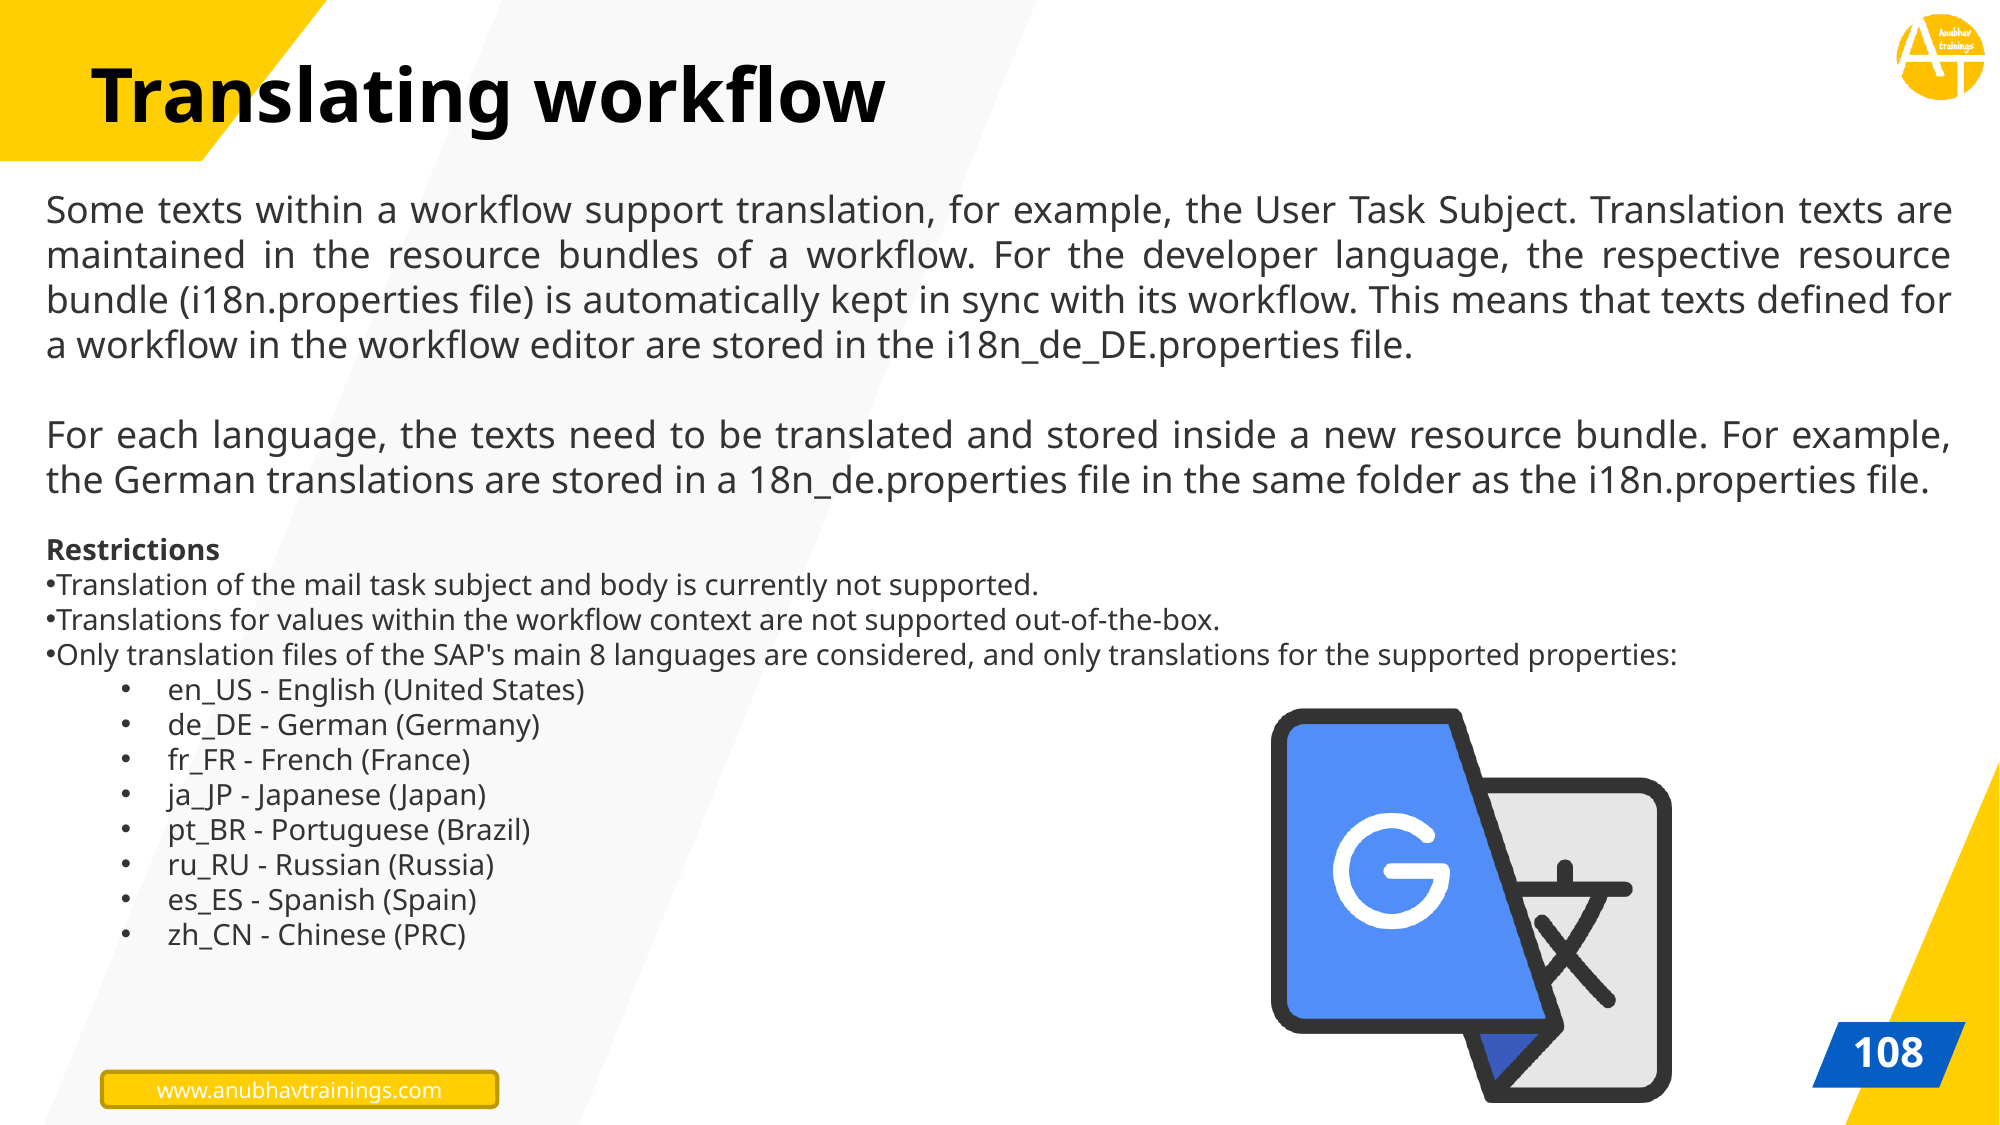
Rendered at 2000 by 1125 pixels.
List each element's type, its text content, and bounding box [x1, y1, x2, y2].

picture [1888, 8, 1989, 108]
text_box www.anubhavtrainings.com [99, 1069, 500, 1110]
text_box Some texts within a workflow support translation, for example, the User Task Subject. Translation texts are maintained in the resource bundles of a workflow. For the developer language, the respective resource bundle (i18n.properties file) is automatically kept in sync with its workflow. This means that texts defined for a workflow in the workflow editor are stored in the i18n_de_DE.properties file. For each language, the texts need to be translated and stored inside a new resource bundle. For example, the German translations are stored in a 18n_de.properties file in the same folder as the i18n.properties file. Restrictions Translation of the mail task subject and body is currently not supported. Translations for values within the workflow context are not supported out-of-the-box. Only translation files of the SAP's main 8 languages are considered, and only translations for the supported properties: en_US - English (United States) de_DE - German (Germany) fr_FR - French (France) ja_JP - Japanese (Japan) pt_BR - Portuguese (Brazil) ru_RU - Russian (Russia) es_ES - Spanish (Spain) zh_CN - Chinese (PRC) [31, 179, 1969, 1029]
title Translating workflow [90, 31, 1792, 148]
text_box [0, 0, 329, 164]
picture [1271, 705, 1672, 1107]
slide_number 108 [1847, 1029, 1931, 1086]
